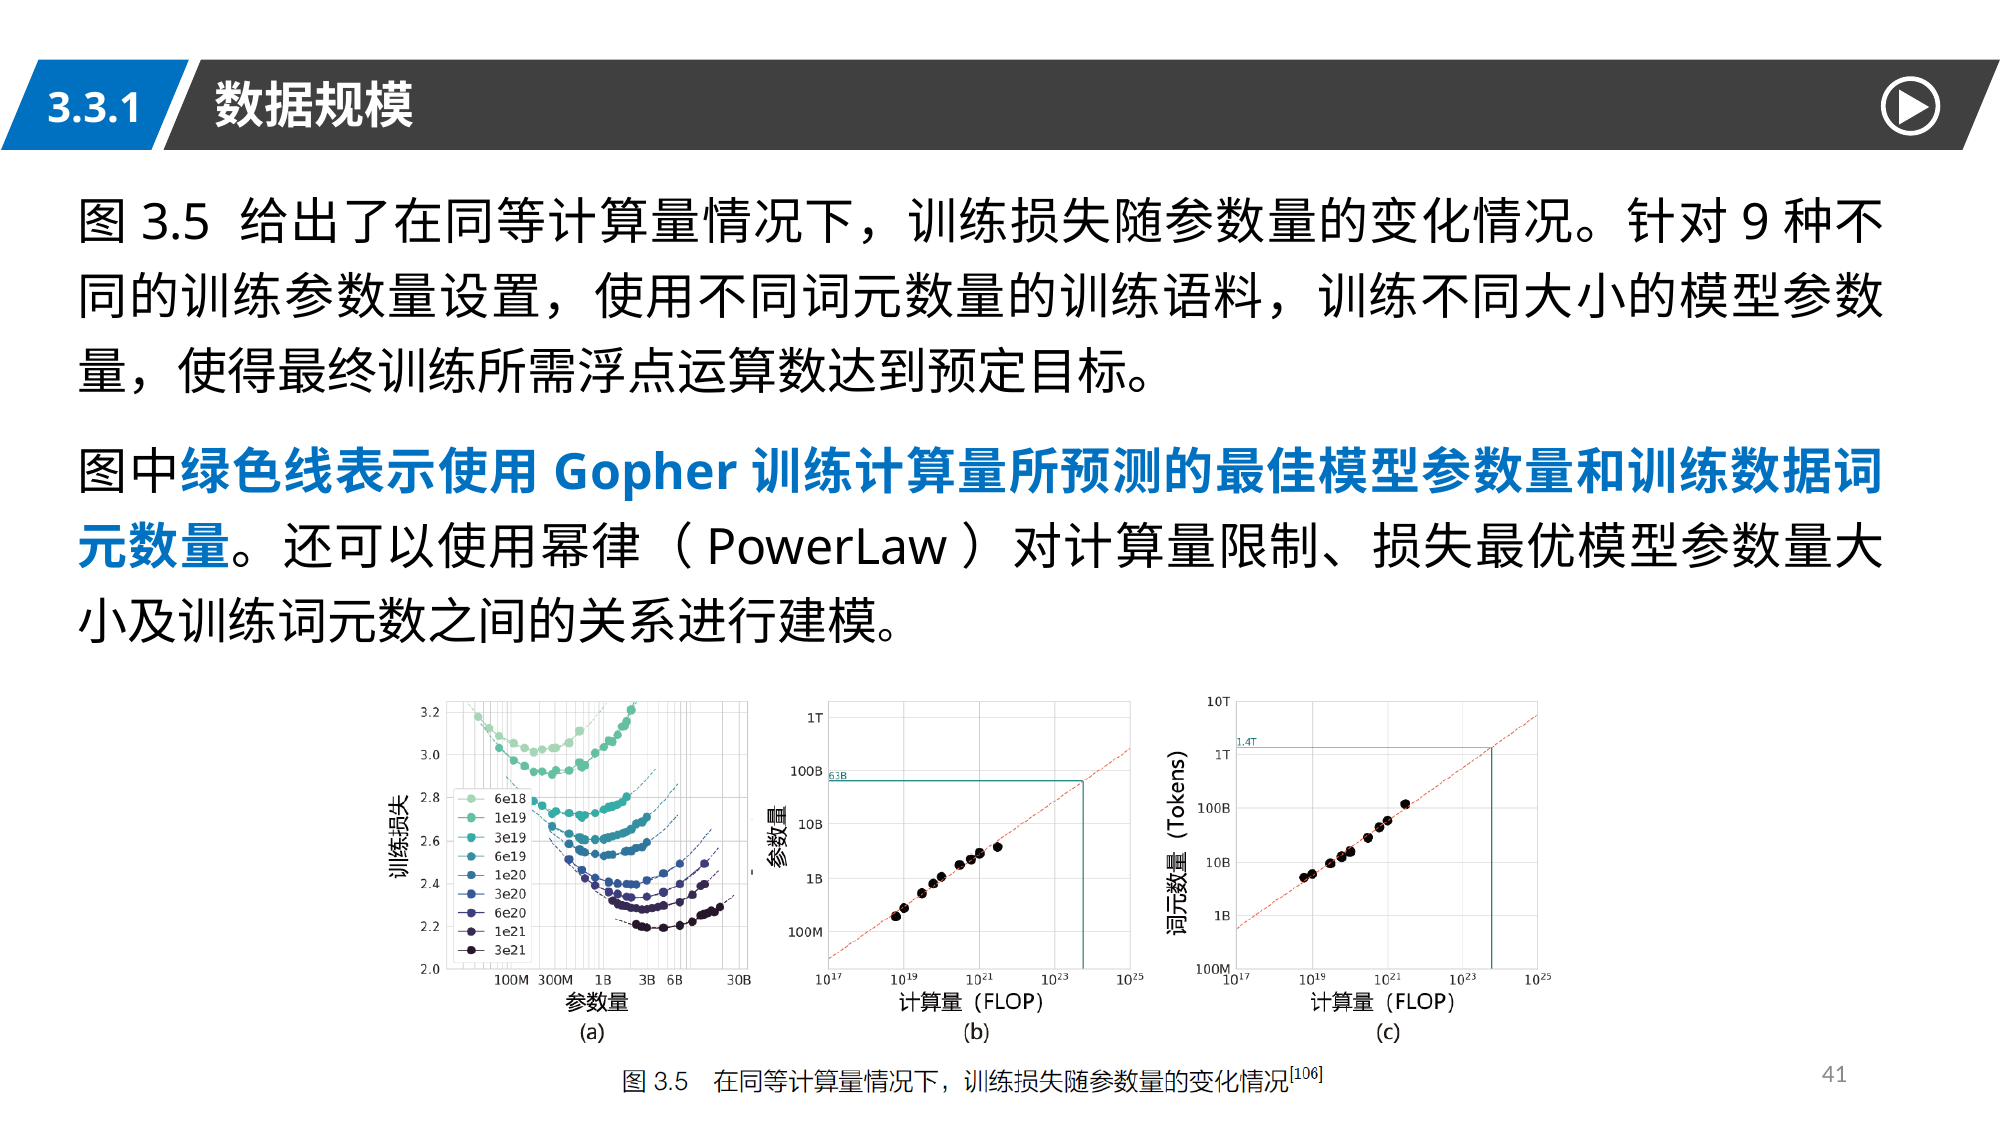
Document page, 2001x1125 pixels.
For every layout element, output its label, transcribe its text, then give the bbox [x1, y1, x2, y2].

text_box [32, 59, 189, 120]
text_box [1883, 78, 1939, 134]
picture [382, 683, 1580, 1103]
text_box 数据规模 [199, 66, 430, 142]
slide_number 41 [1583, 1042, 1863, 1103]
text_box 图3.5 给出了在同等计算量情况下，训练损失随参数量的变化情况。针对9种不同的训练参数量设置，使用不同词元数量的训练语料，训练不同大小的模型参数量，使得最终训练所需浮点运算数达到预定目标。 图中绿色线表示使用Gopher训练计算量所预测的最佳模型参数量和训练数据词元数量。还可以使用幂律（PowerLaw）对计算量限制、损失最优模型参数量大小及训练词元数之间的关系进行建模。 [62, 167, 1900, 657]
text_box [1, 89, 157, 150]
text_box [163, 59, 2000, 150]
text_box 3.3.1 [26, 73, 164, 138]
text_box [499, 532, 1500, 593]
